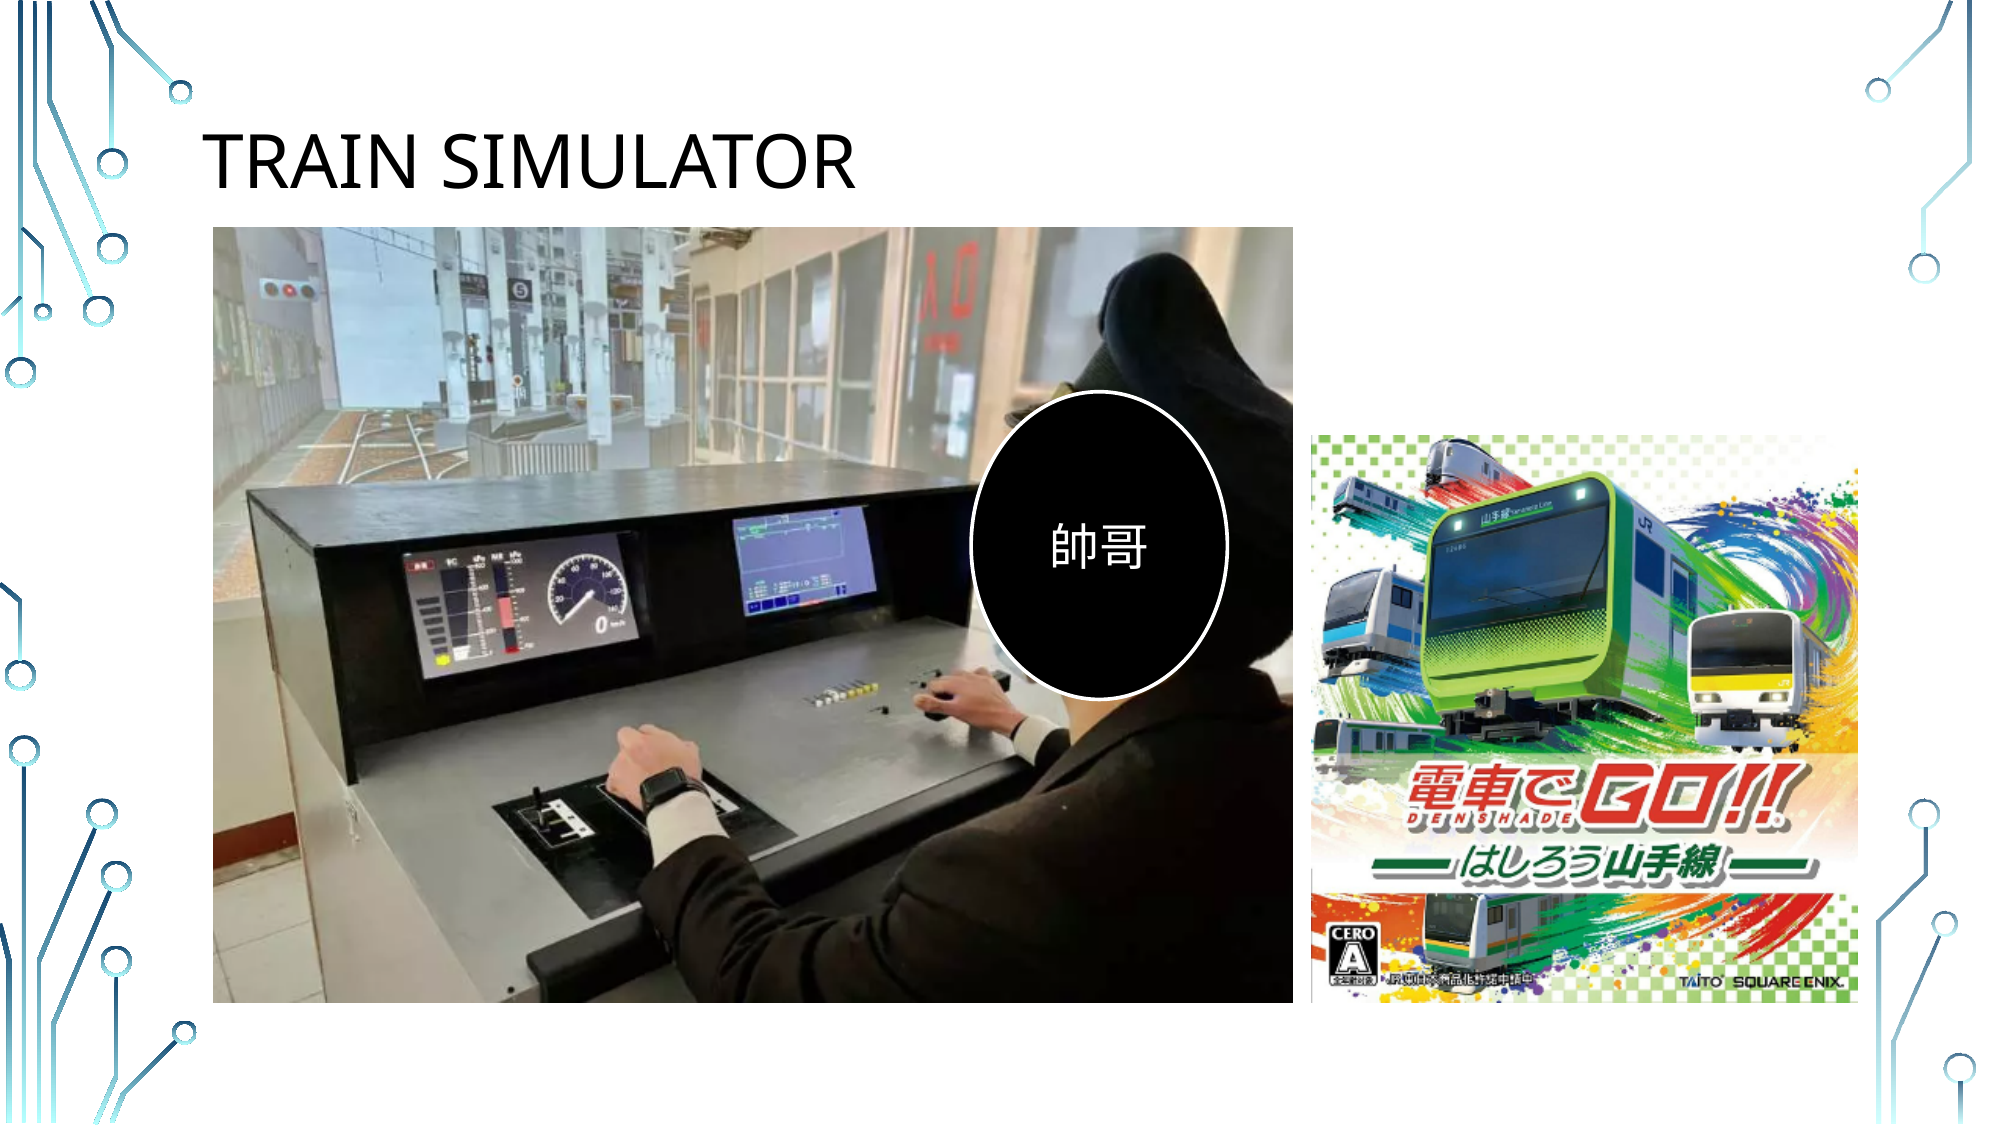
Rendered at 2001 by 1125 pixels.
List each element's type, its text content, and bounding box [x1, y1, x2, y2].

title TRAIN SIMULATOR [187, 101, 1813, 227]
picture [1311, 435, 1858, 1003]
picture [213, 227, 1293, 1003]
